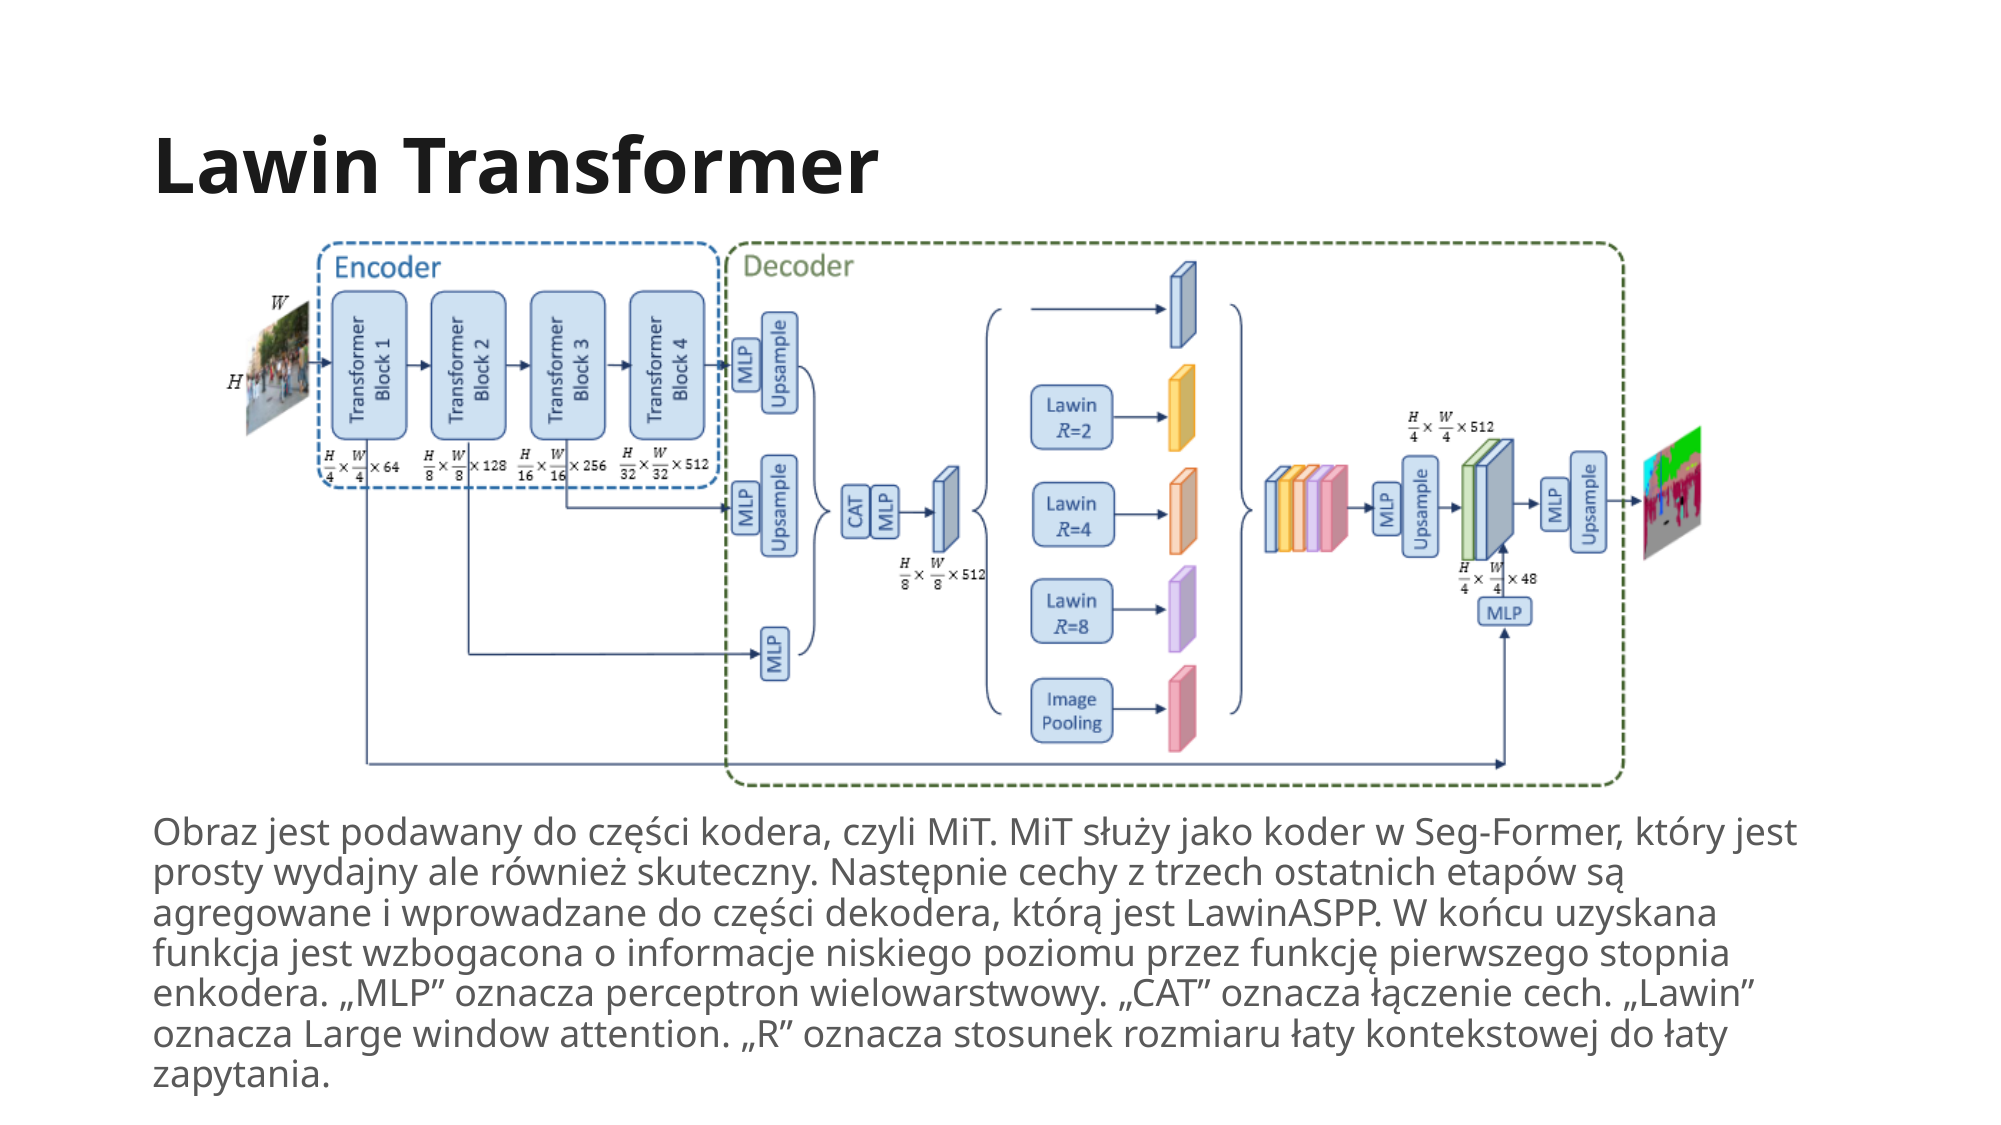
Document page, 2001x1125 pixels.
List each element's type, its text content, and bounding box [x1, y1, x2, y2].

title Lawin Transformer [137, 59, 1863, 278]
picture [192, 206, 1808, 806]
list Obraz jest podawany do części kodera, czyli MiT. MiT służy jako koder w Seg-Former, który jest prosty wydajny ale również skuteczny. Następnie cechy z trzech ostatnich etapów są agregowane i wprowadzane do części dekodera, którą jest LawinASPP. W końcu uzyskana funkcja jest wzbogacona o informacje niskiego poziomu przez funkcję pierwszego stopnia enkodera. „MLP” oznacza perceptron wielowarstwowy. „CAT” oznacza łączenie cech. „Lawin” oznacza Large window attention. „R” oznacza stosunek rozmiaru łaty kontekstowej do łaty zapytania. [137, 805, 1863, 1106]
